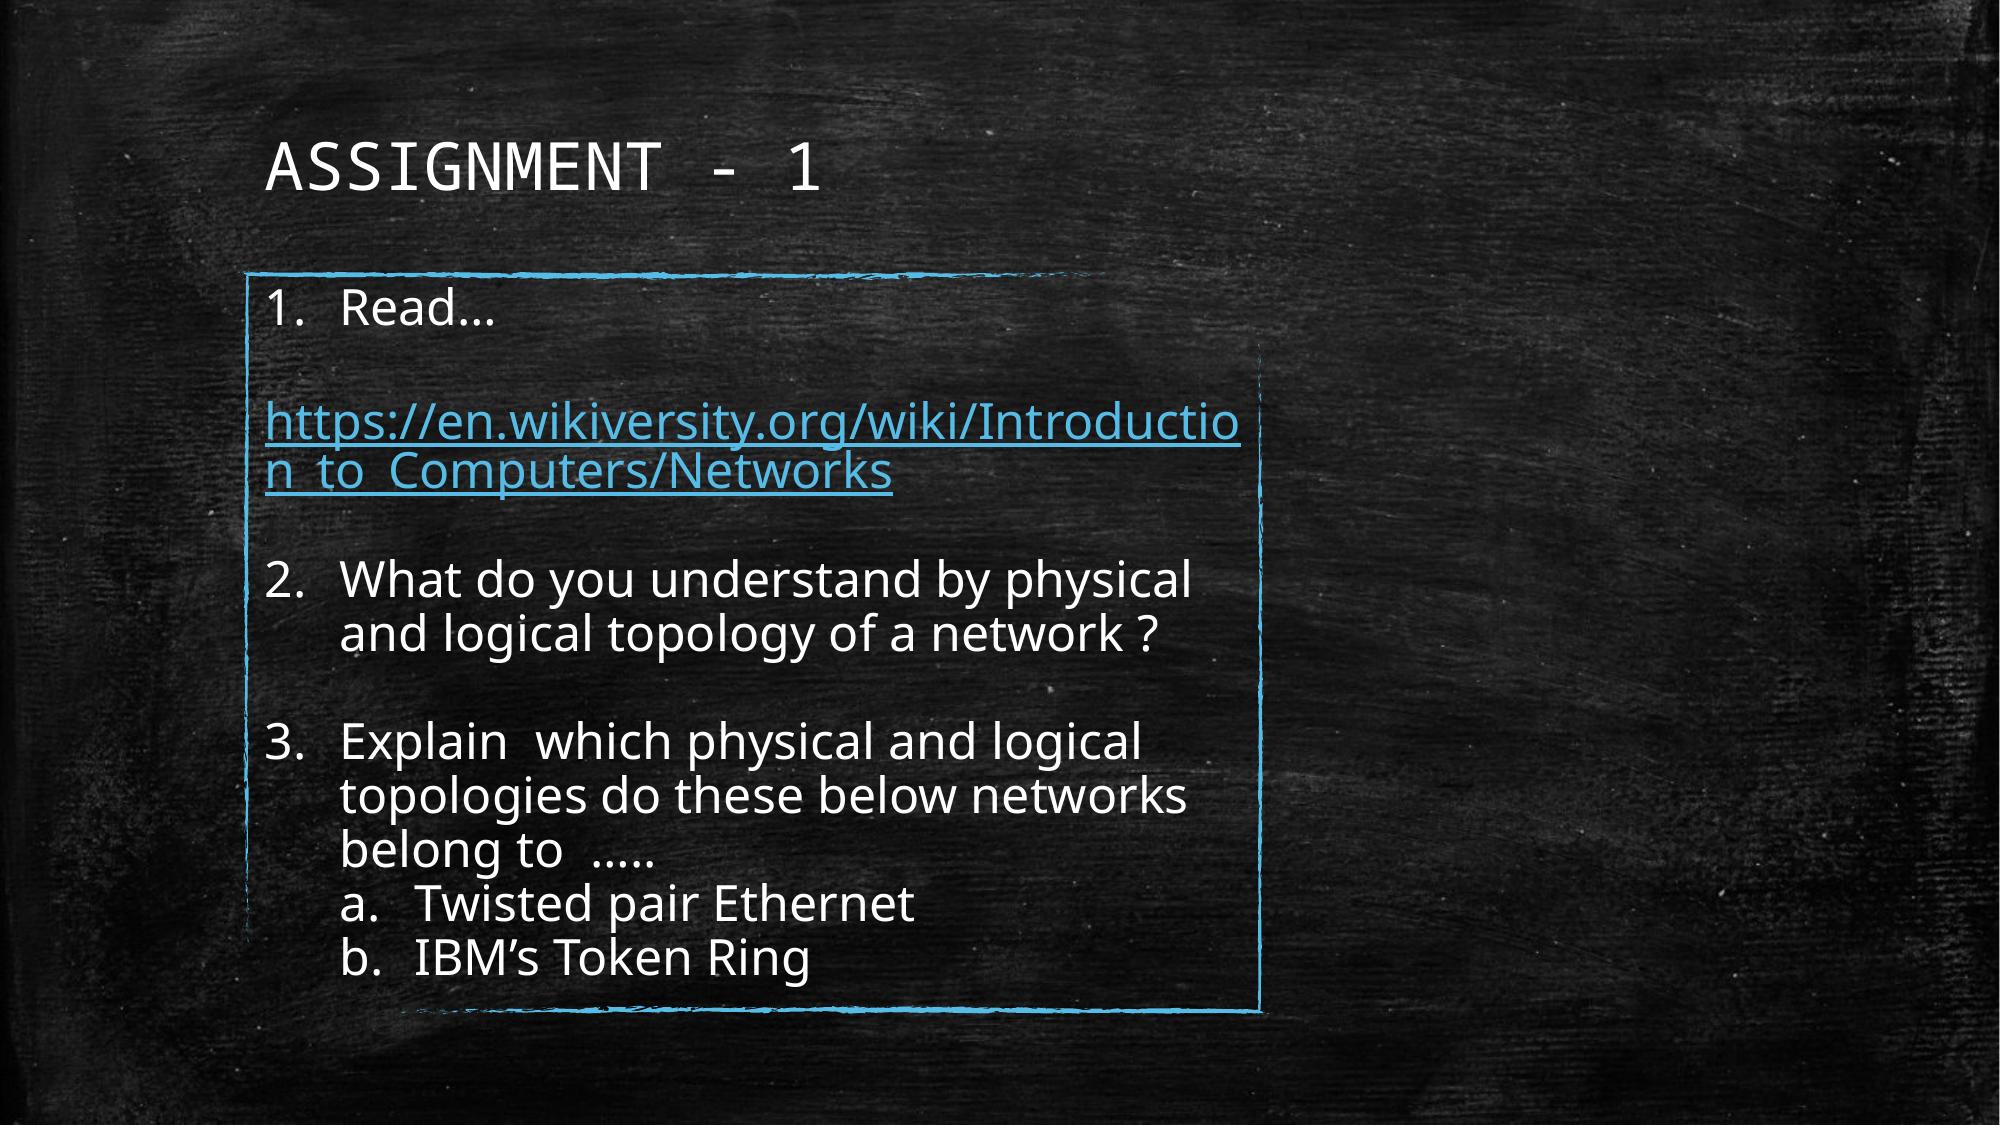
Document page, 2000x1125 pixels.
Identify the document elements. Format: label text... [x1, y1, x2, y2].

text_box Read… https://en.wikiversity.org/wiki/Introduction_to_Computers/Networks What do you understand by physical and logical topology of a network ? Explain which physical and logical topologies do these below networks belong to ….. Twisted pair Ethernet IBM’s Token Ring [249, 274, 1263, 945]
title ASSIGNMENT - 1 [249, 45, 1750, 213]
